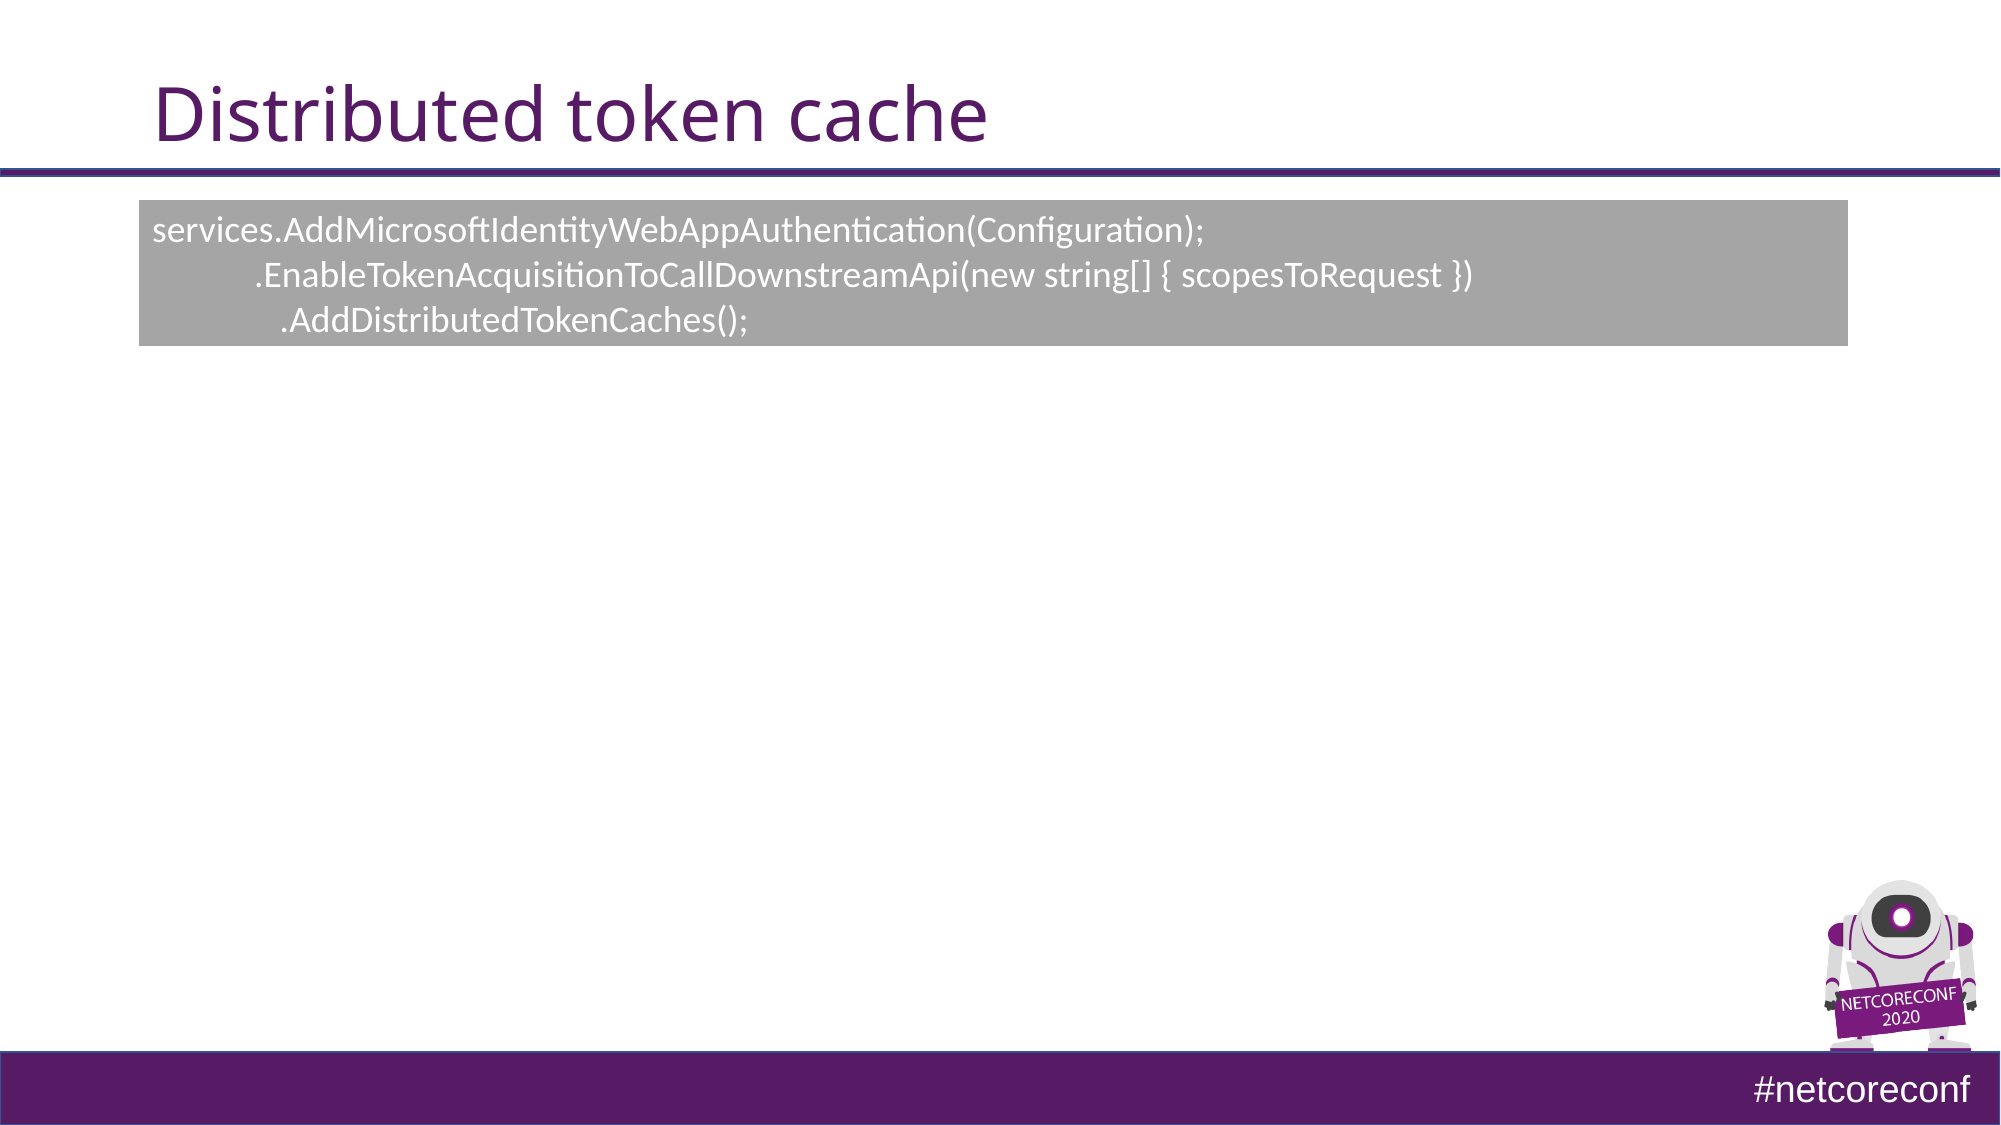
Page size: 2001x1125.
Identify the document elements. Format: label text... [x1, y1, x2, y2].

title Distributed token cache [137, 20, 1863, 213]
text_box services.AddMicrosoftIdentityWebAppAuthentication(Configuration); .EnableTokenAcquisitionToCallDownstreamApi(new string[] { scopesToRequest }) .AddDistributedTokenCaches(); [136, 196, 1851, 349]
picture [1824, 880, 1977, 1051]
